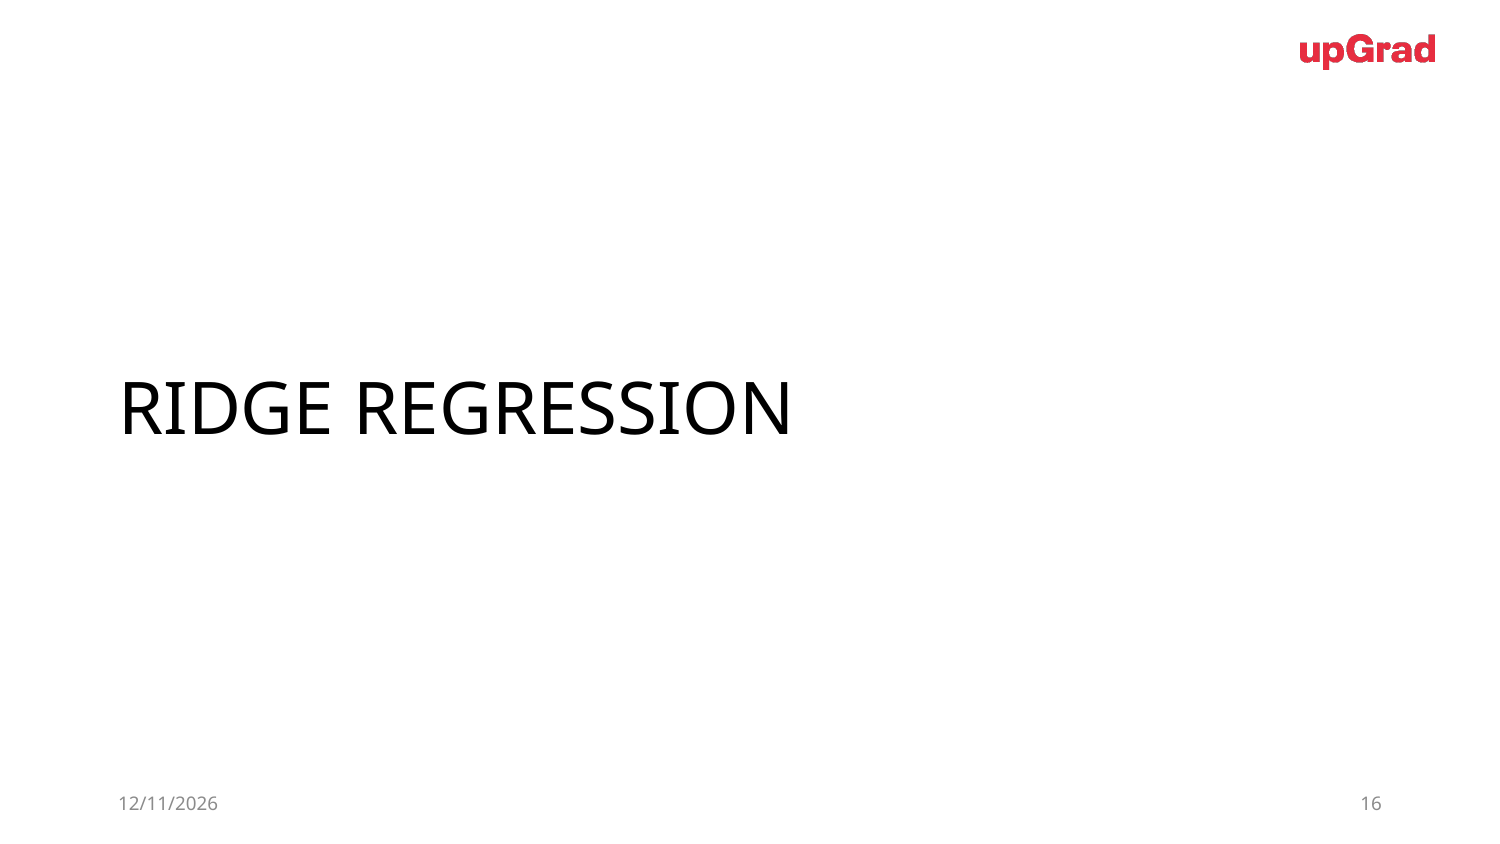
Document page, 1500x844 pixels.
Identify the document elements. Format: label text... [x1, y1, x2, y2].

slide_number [103, 782, 441, 827]
slide_number 16 [1059, 782, 1397, 827]
picture [1300, 34, 1435, 70]
title RIDGE REGRESSION [103, 364, 1120, 458]
